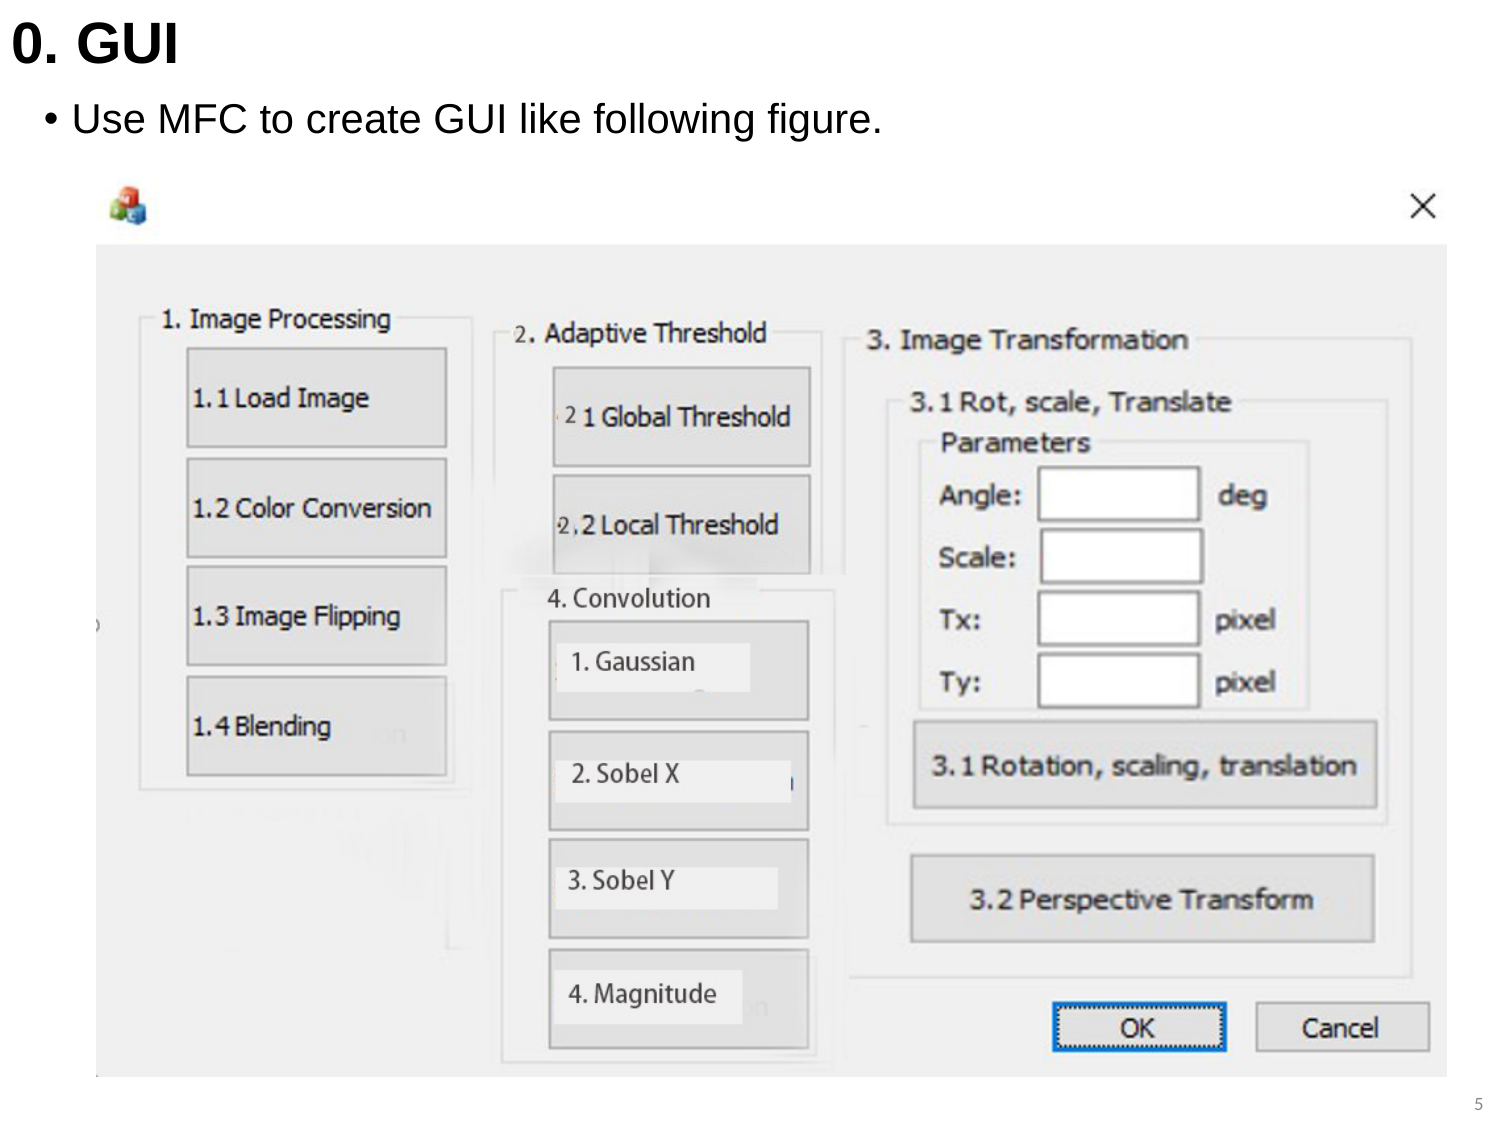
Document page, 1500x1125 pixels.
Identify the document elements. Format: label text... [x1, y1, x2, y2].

text_box 1 [1157, 1080, 1495, 1125]
picture [96, 178, 1447, 1077]
text_box Use MFC to create GUI like following figure. [32, 92, 1327, 628]
text_box 0. GUI [0, 0, 1294, 90]
